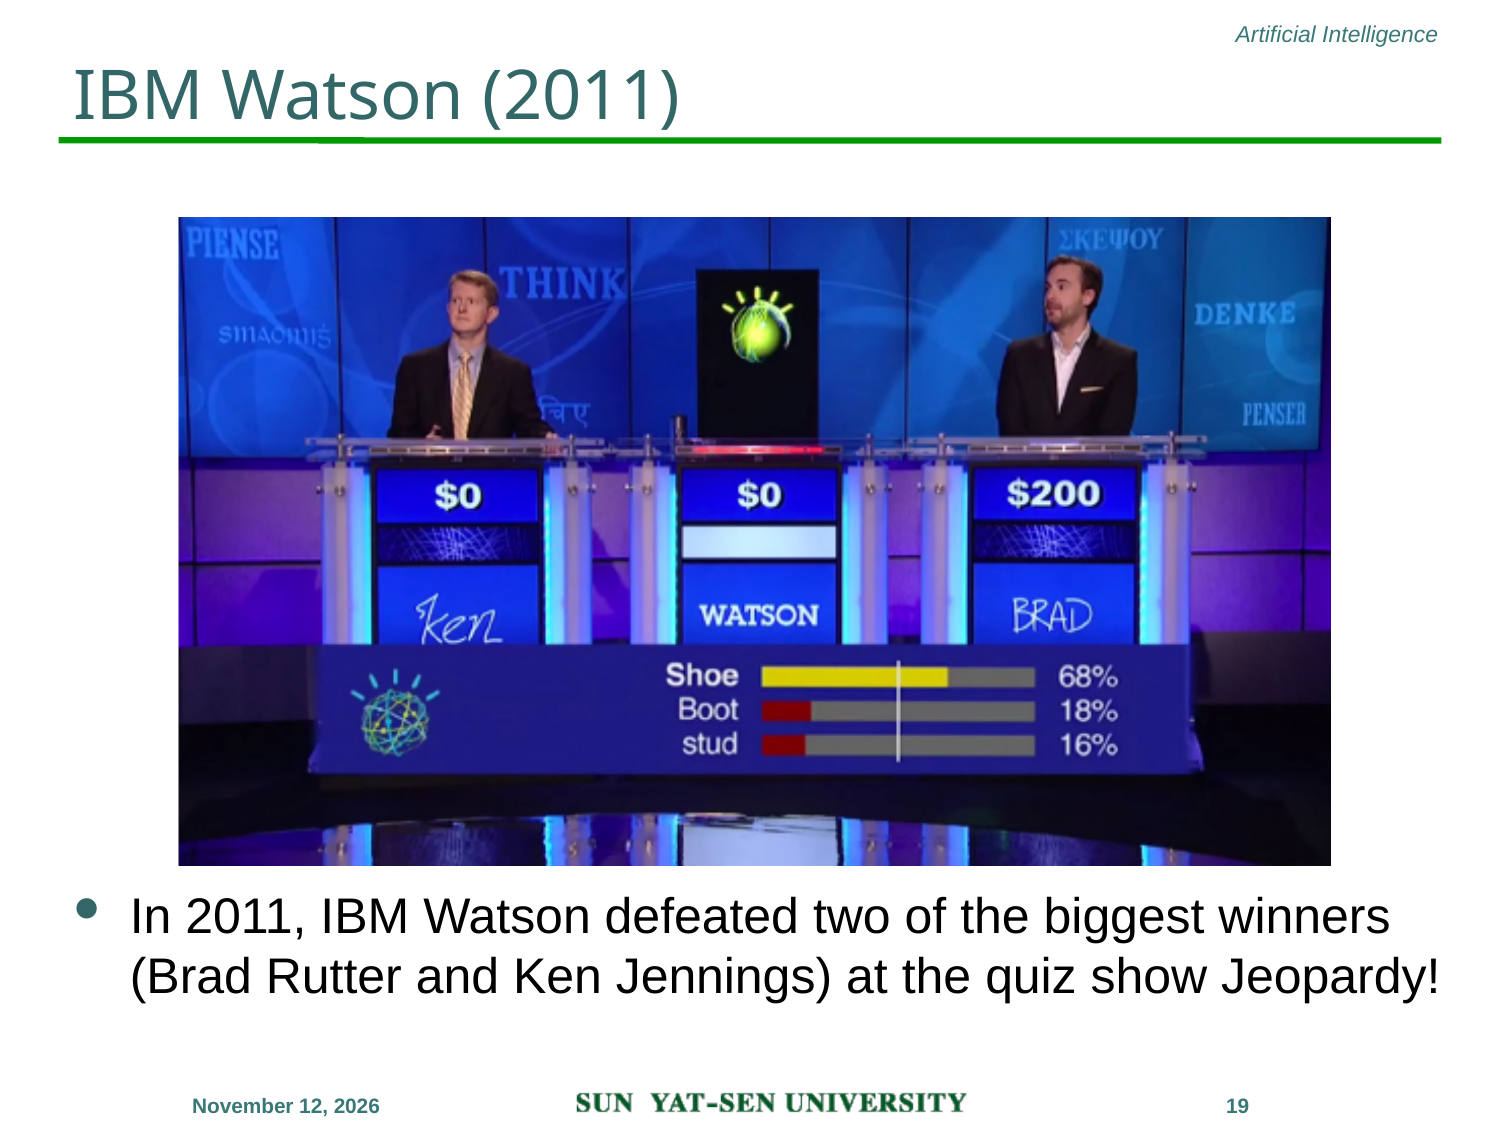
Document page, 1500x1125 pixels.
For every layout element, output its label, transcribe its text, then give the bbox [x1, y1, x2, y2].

picture [566, 1079, 973, 1125]
title IBM Watson (2011) [58, 35, 1442, 141]
picture [177, 216, 1331, 866]
list In 2011, IBM Watson defeated two of the biggest winners (Brad Rutter and Ken Jennings) at the quiz show Jeopardy! [58, 175, 1474, 1067]
